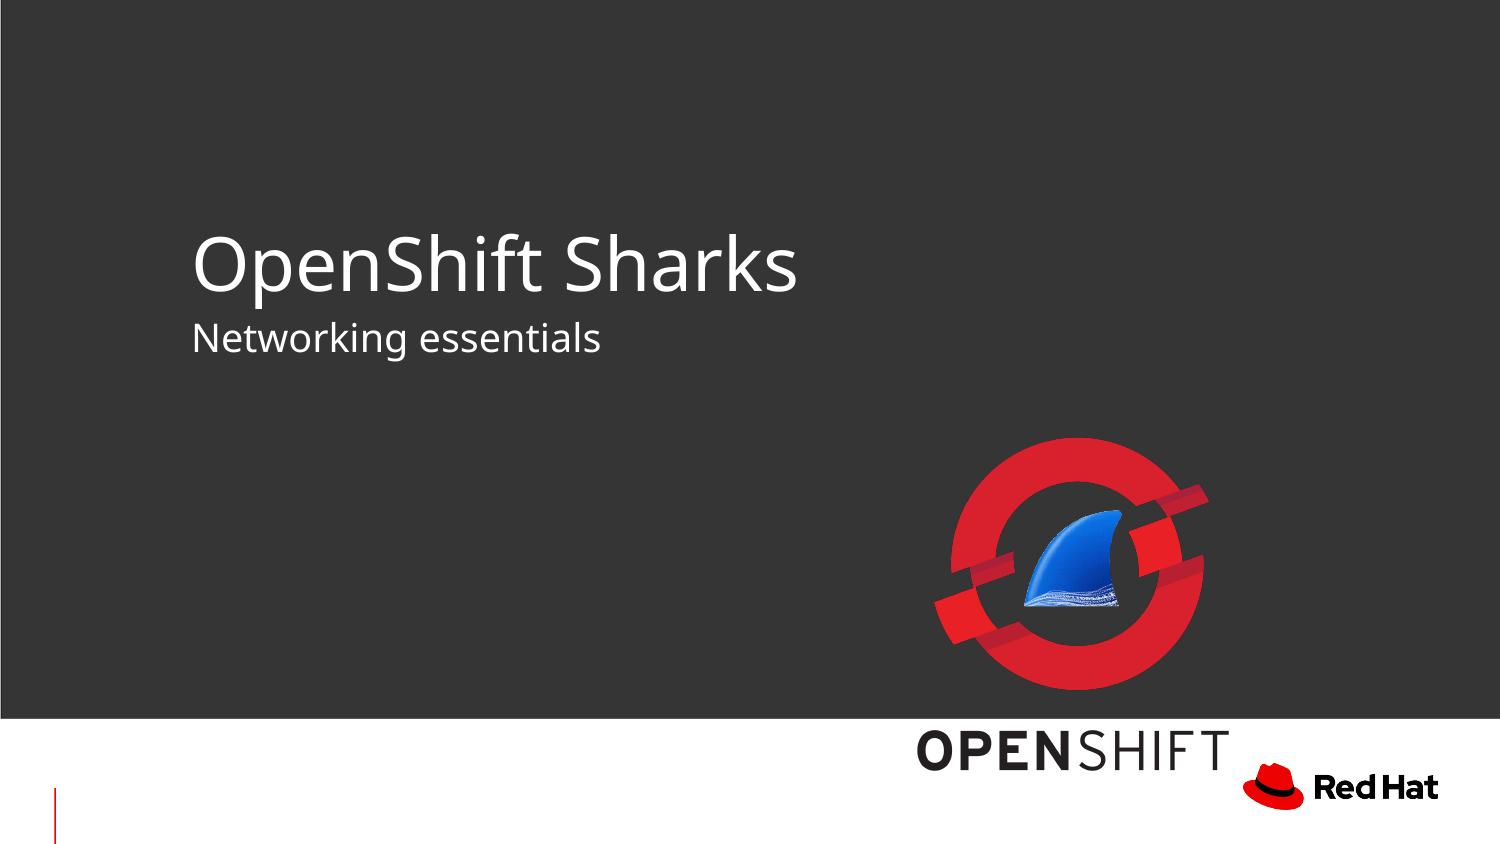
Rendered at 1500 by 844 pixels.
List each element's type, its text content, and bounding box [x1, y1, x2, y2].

title OpenShift Sharks [191, 163, 1385, 238]
title Networking essentials [191, 238, 1385, 436]
picture [0, 0, 1500, 844]
